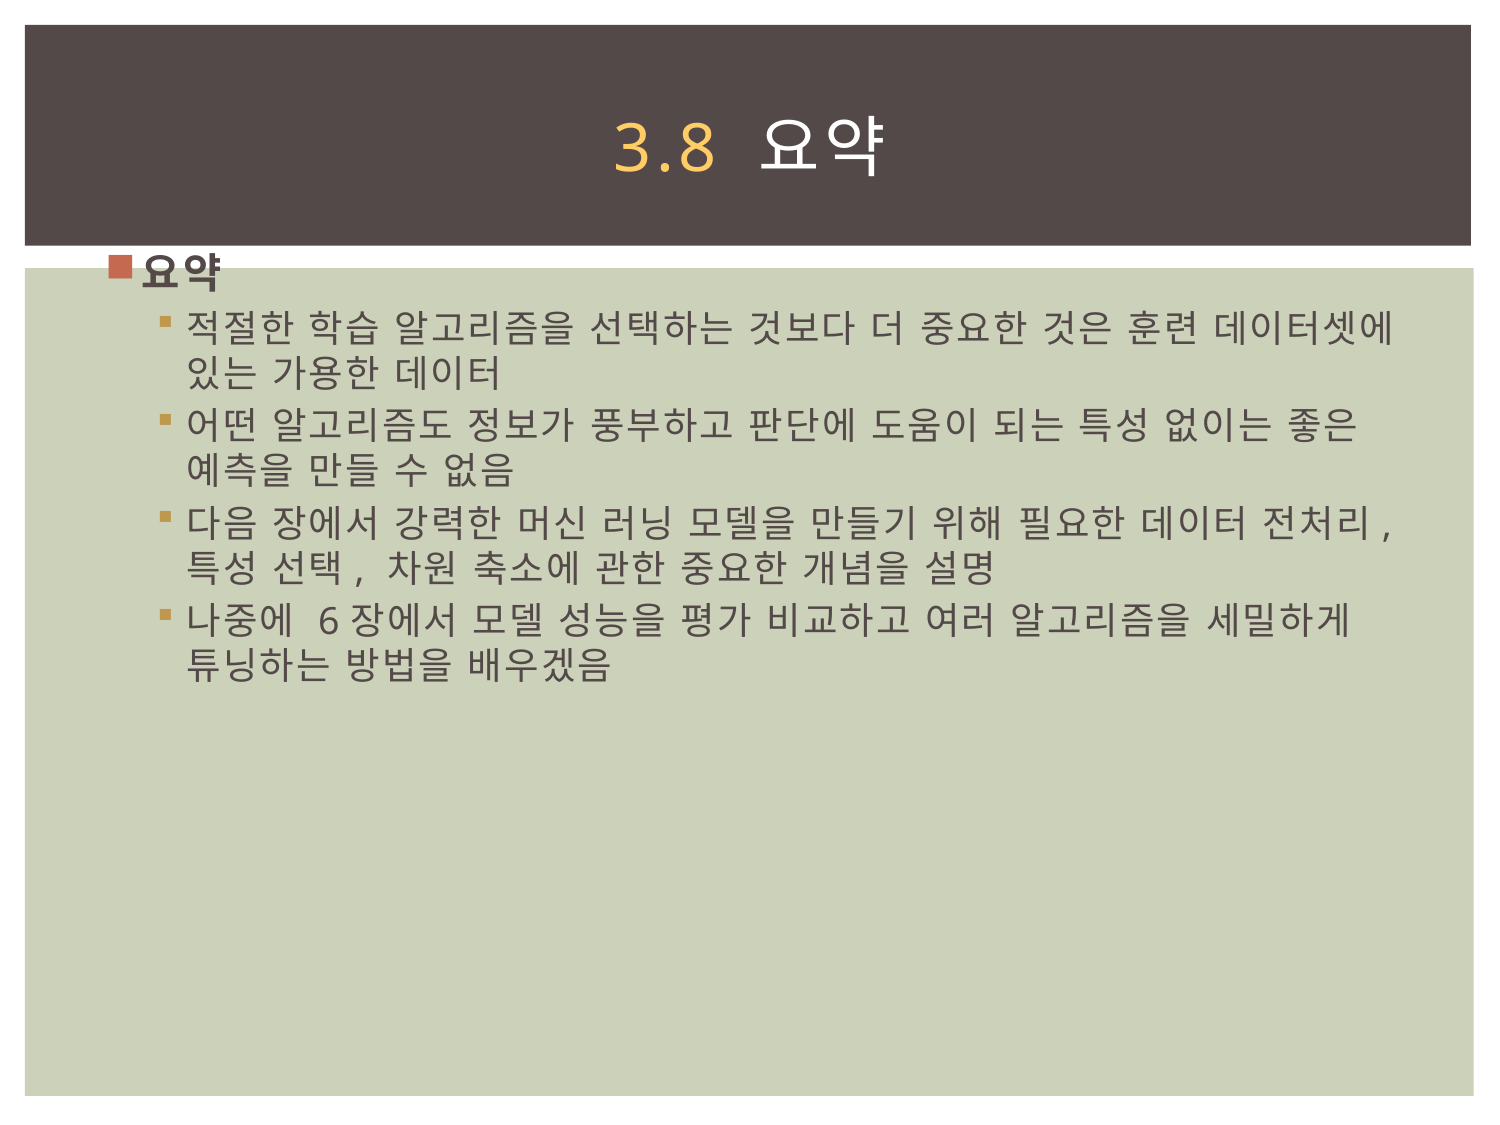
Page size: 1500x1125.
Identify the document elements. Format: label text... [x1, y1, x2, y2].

list 요약 적절한 학습 알고리즘을 선택하는 것보다 더 중요한 것은 훈련 데이터셋에 있는 가용한 데이터 어떤 알고리즘도 정보가 풍부하고 판단에 도움이 되는 특성 없이는 좋은 예측을 만들 수 없음 다음 장에서 강력한 머신 러닝 모델을 만들기 위해 필요한 데이터 전처리, 특성 선택, 차원 축소에 관한 중요한 개념을 설명 나중에 6장에서 모델 성능을 평가 비교하고 여러 알고리즘을 세밀하게 튜닝하는 방법을 배우겠음 [81, 239, 1450, 1054]
title 3.8 요약 [62, 58, 1438, 232]
